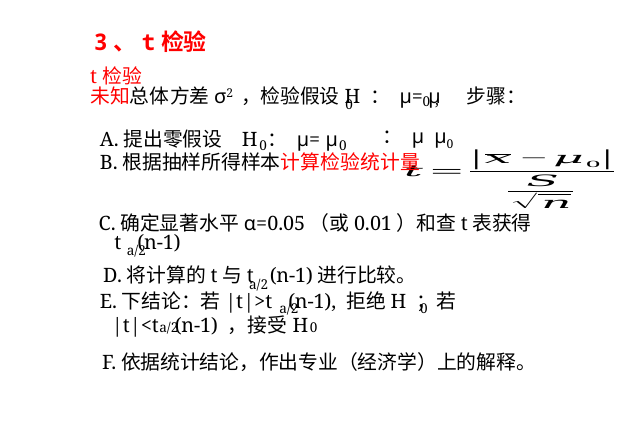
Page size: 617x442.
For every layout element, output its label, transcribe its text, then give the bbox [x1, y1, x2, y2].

text_box 0 [420, 302, 448, 317]
text_box a/2 [159, 321, 201, 336]
text_box |t|<t (n-1) ，接受H [111, 316, 343, 337]
text_box  A.提出零假设 H ： μ= μ [90, 126, 377, 151]
text_box t (n-1) [114, 234, 225, 255]
text_box 0 [310, 321, 338, 336]
text_box a/2 [126, 244, 168, 259]
text_box  B.根据抽样所得样本计算检验统计量 [90, 153, 480, 174]
text_box 0， [422, 96, 464, 110]
text_box  F.依据统计结论，作出专业（经济学）上的解释。 [92, 353, 617, 374]
text_box 3、t检验 [94, 31, 595, 56]
text_box a/2 [249, 278, 290, 292]
text_box  D.将计算的t与t (n-1)进行比较。 [93, 266, 470, 287]
text_box t检验 未知总体方差σ2 ，检验假设H ： μ= μ 步骤： [90, 67, 617, 108]
text_box  C.确定显著水平α=0.05（或0.01）和查t表获得 [88, 209, 586, 234]
text_box 0 [259, 139, 287, 153]
text_box a/2 [279, 302, 321, 316]
text_box 0 [345, 98, 373, 113]
text_box  E.下结论：若|t|>t (n-1), 拒绝H ；若 [90, 292, 524, 313]
text_box 0 [339, 139, 367, 153]
